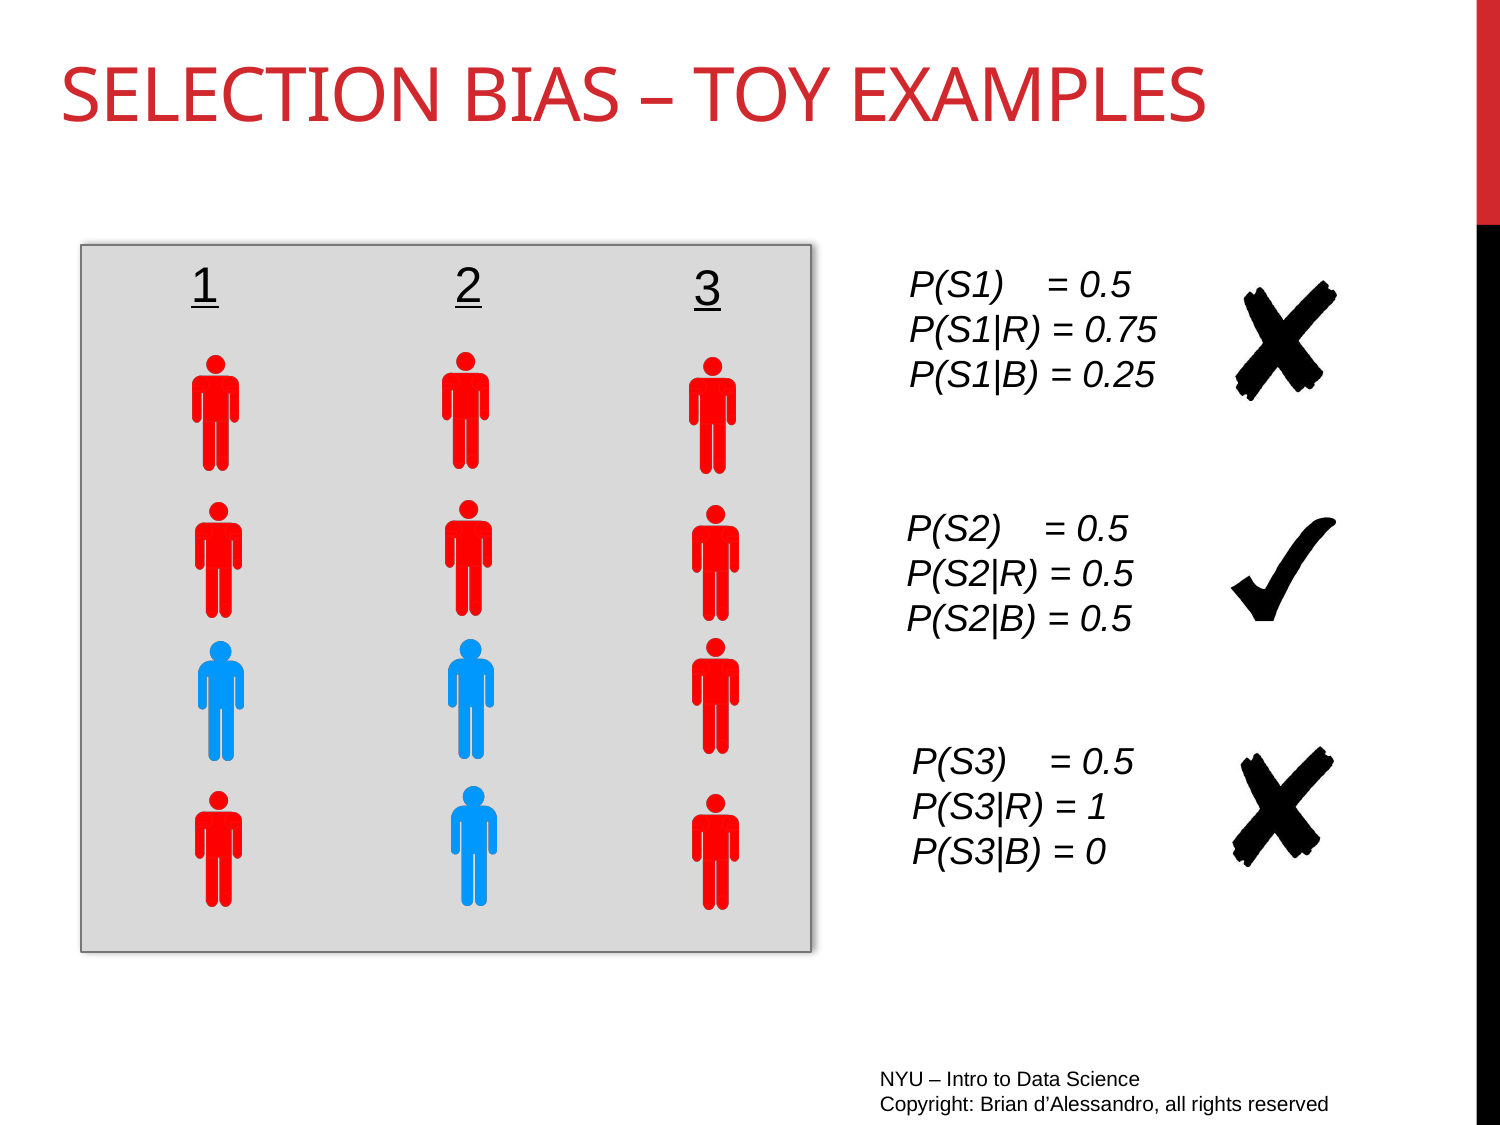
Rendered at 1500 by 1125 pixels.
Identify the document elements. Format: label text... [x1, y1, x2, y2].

picture [1235, 279, 1338, 402]
text_box P(S1) = 0.5 P(S1|R) = 0.75 P(S1|B) = 0.25 [894, 252, 1281, 402]
picture [1232, 745, 1335, 868]
picture [1229, 514, 1338, 623]
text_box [80, 244, 812, 953]
text_box P(S3) = 0.5 P(S3|R) = 1 P(S3|B) = 0 [897, 729, 1284, 880]
title Selection bias – toy examples [45, 0, 1423, 145]
text_box P(S2) = 0.5 P(S2|R) = 0.5 P(S2|B) = 0.5 [891, 496, 1278, 647]
